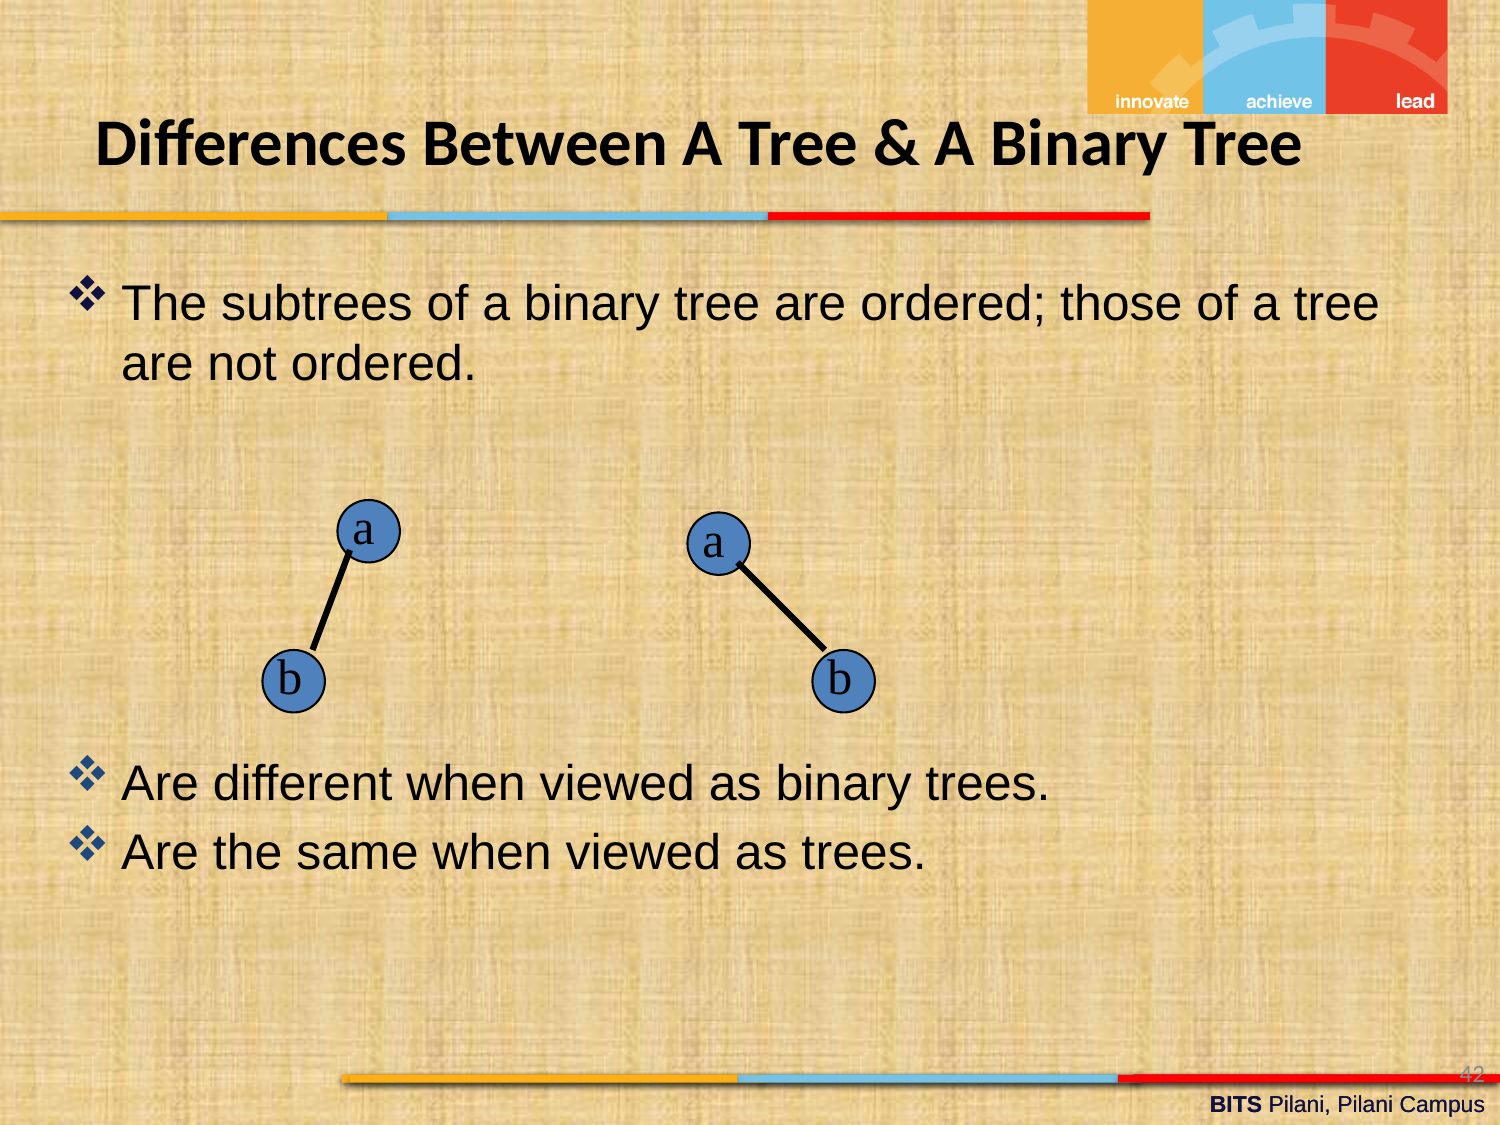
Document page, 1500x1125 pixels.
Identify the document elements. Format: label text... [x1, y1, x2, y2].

picture [0, 0, 1500, 1125]
picture [1464, 1103, 1469, 1111]
slide_number 42 [1149, 1042, 1500, 1103]
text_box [262, 487, 876, 713]
list The subtrees of a binary tree are ordered; those of a tree are not ordered. Are different when viewed as binary trees. Are the same when viewed as trees. [50, 262, 1400, 1005]
text_box Differences Between A Tree & A Binary Tree [50, 45, 1350, 233]
